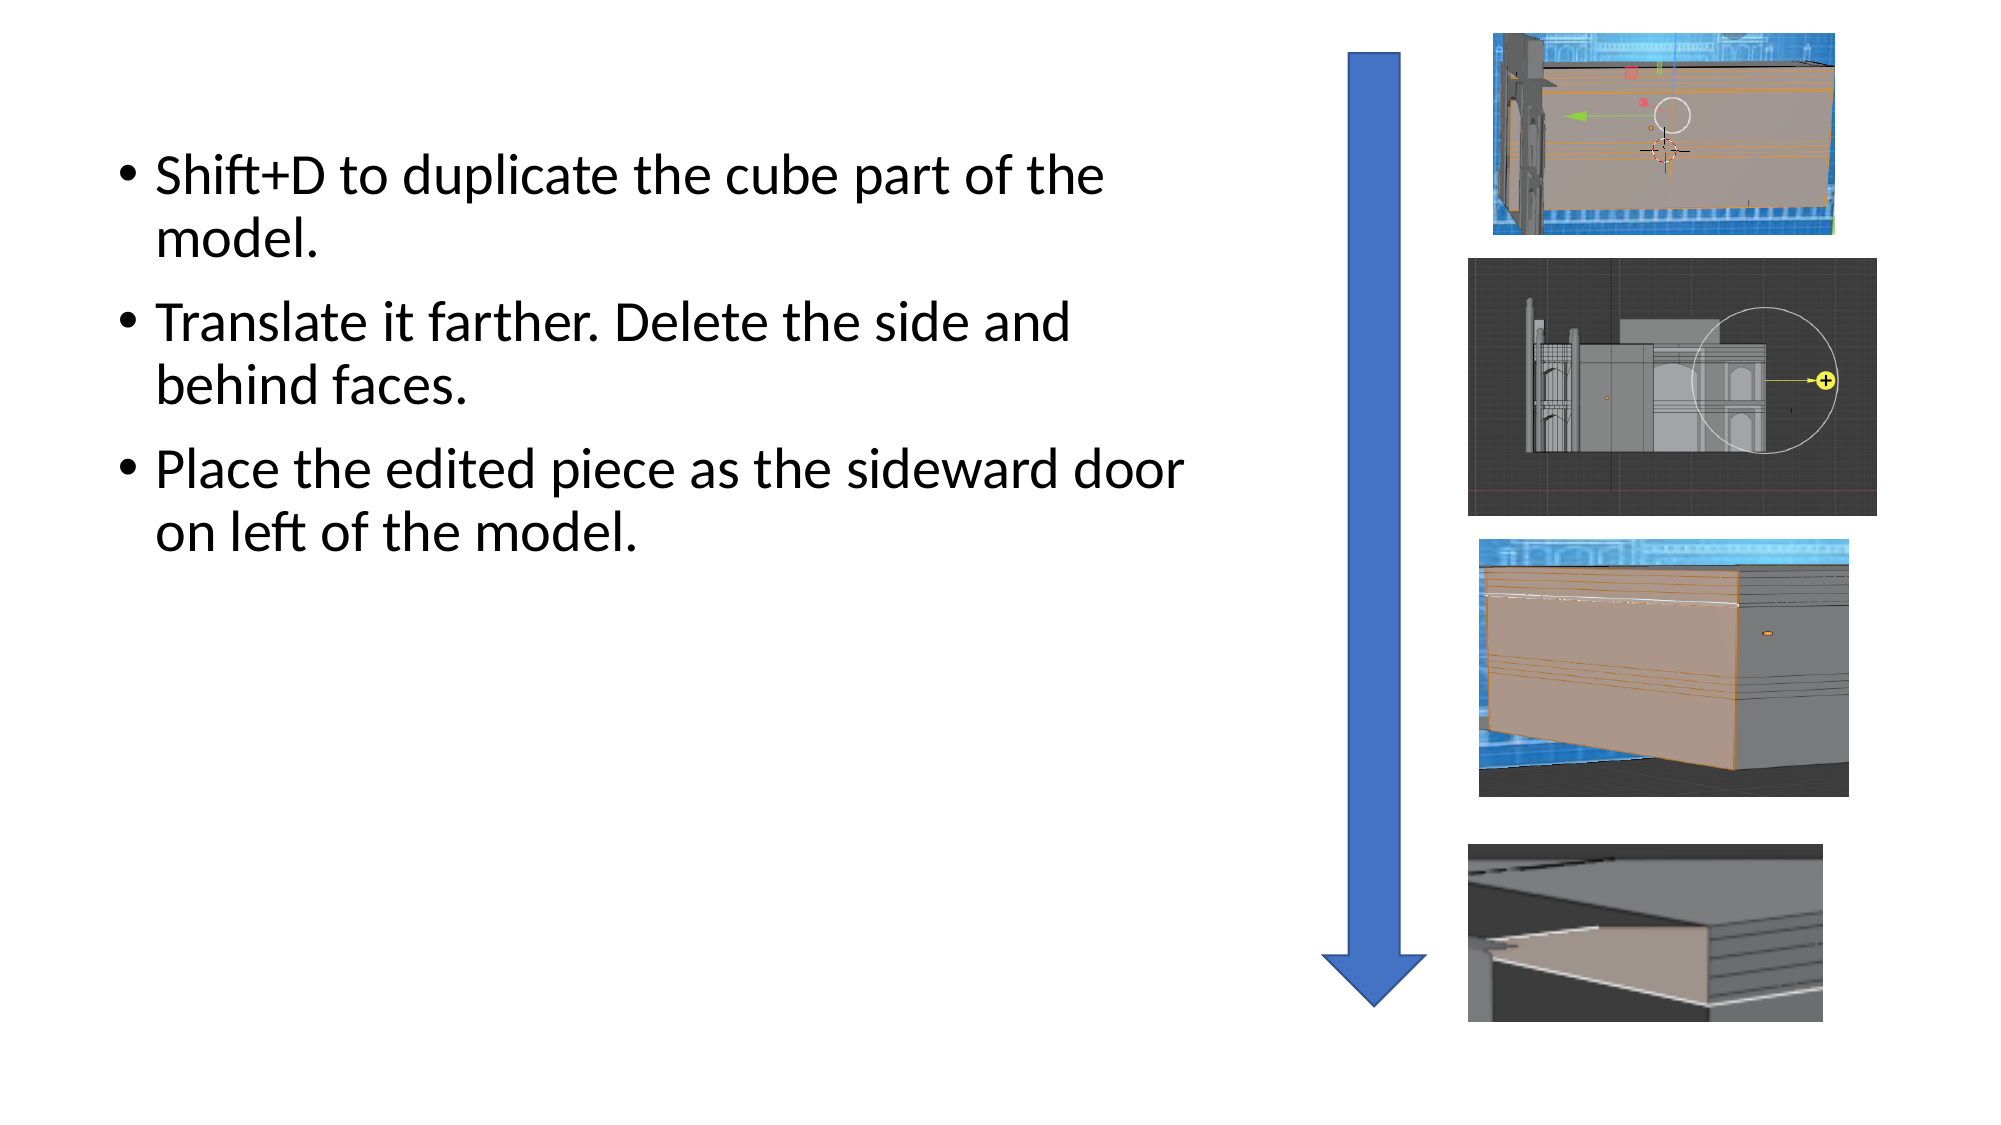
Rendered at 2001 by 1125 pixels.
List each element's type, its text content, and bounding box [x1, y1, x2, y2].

picture [1479, 539, 1849, 797]
text_box [1320, 52, 1428, 1008]
picture [1493, 33, 1835, 235]
picture [1468, 844, 1823, 1022]
picture [1468, 257, 1877, 516]
text_box Shift+D to duplicate the cube part of the model. Translate it farther. Delete the side and behind faces. Place the edited piece as the sideward door on left of the model. [103, 137, 1235, 851]
